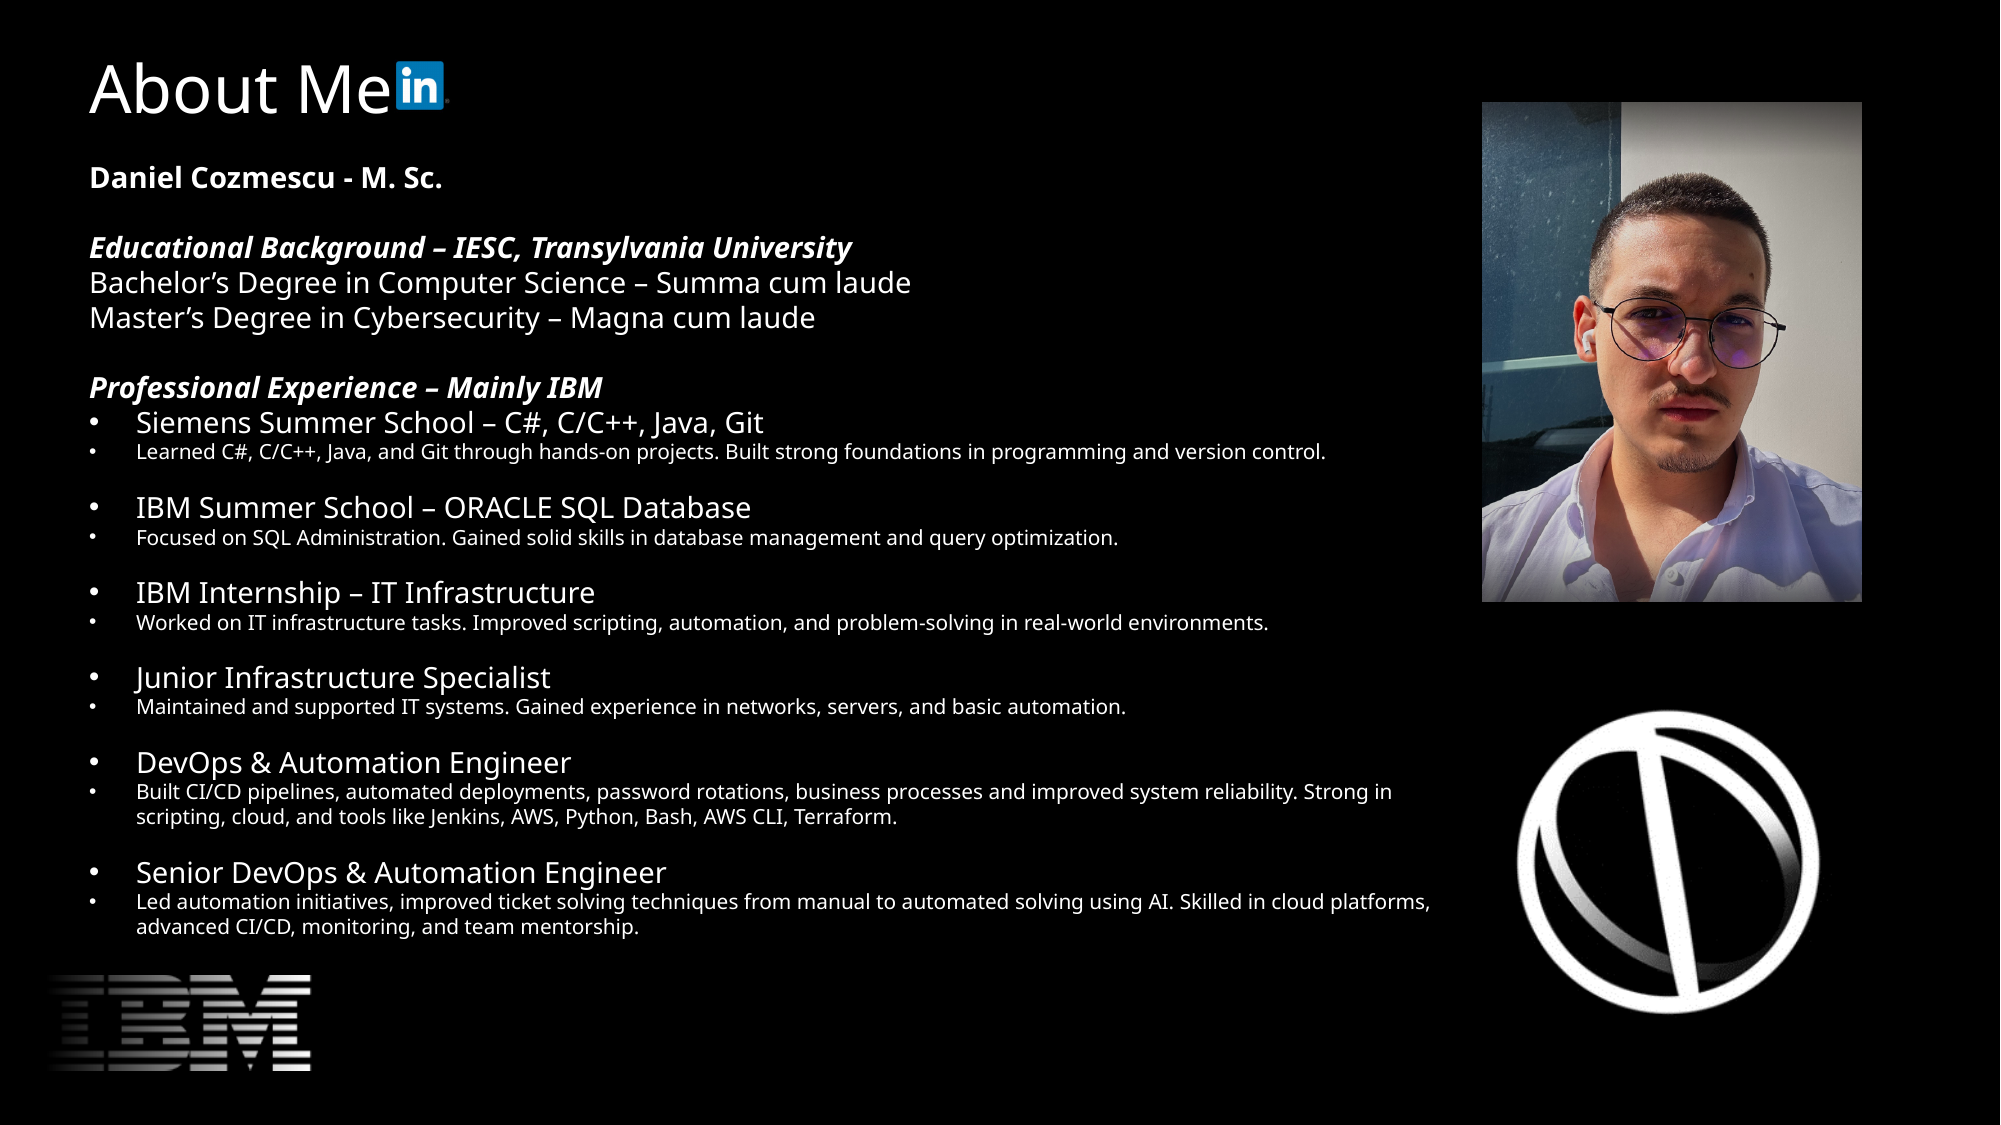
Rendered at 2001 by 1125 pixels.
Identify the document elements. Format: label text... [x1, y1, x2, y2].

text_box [1365, 561, 1978, 1097]
text_box Daniel Cozmescu - M. Sc. Educational Background – IESC, Transylvania University Bachelor’s Degree in Computer Science – Summa cum laude Master’s Degree in Cybersecurity – Magna cum laude Professional Experience – Mainly IBM Siemens Summer School – C#, C/C++, Java, Git Learned C#, C/C++, Java, and Git through hands-on projects. Built strong foundations in programming and version control. IBM Summer School – ORACLE SQL Database Focused on SQL Administration. Gained solid skills in database management and query optimization. IBM Internship – IT Infrastructure Worked on IT infrastructure tasks. Improved scripting, automation, and problem-solving in real-world environments. Junior Infrastructure Specialist Maintained and supported IT systems. Gained experience in networks, servers, and basic automation. DevOps & Automation Engineer Built CI/CD pipelines, automated deployments, password rotations, business processes and improved system reliability. Strong in scripting, cloud, and tools like Jenkins, AWS, Python, Bash, AWS CLI, Terraform. Senior DevOps & Automation Engineer Led automation initiatives, improved ticket solving techniques from manual to automated solving using AI. Skilled in cloud platforms, advanced CI/CD, monitoring, and team mentorship. [74, 117, 1460, 947]
picture [44, 974, 312, 1072]
text_box About Me [74, 38, 1046, 117]
picture [390, 57, 455, 115]
picture [1482, 101, 1862, 603]
